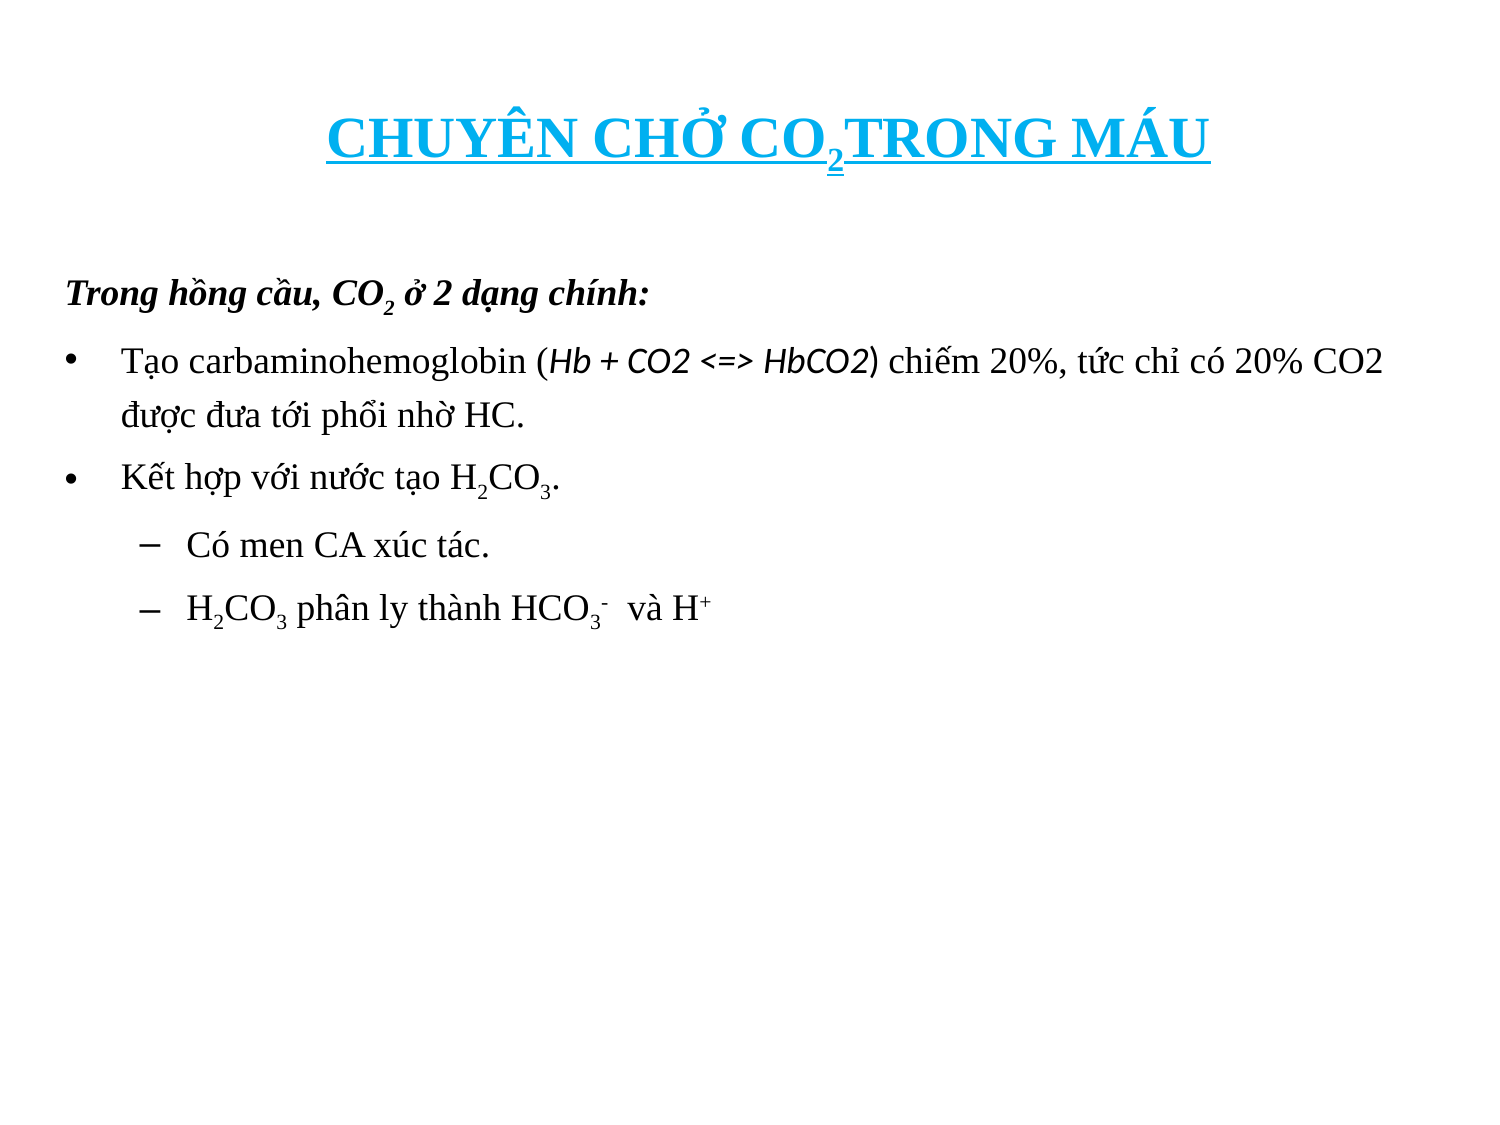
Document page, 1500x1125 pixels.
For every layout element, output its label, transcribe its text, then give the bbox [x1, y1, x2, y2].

title CHUYÊN CHỞ CO2TRONG MÁU [74, 44, 1463, 233]
list Trong hồng cầu, CO2 ở 2 dạng chính: Tạo carbaminohemoglobin (Hb + CO2 <=> HbCO2) chiếm 20%, tức chỉ có 20% CO2 được đưa tới phổi nhờ HC. Kết hợp với nước tạo H2CO3. Có men CA xúc tác. H2CO3 phân ly thành HCO3- và H+ [49, 250, 1484, 1001]
